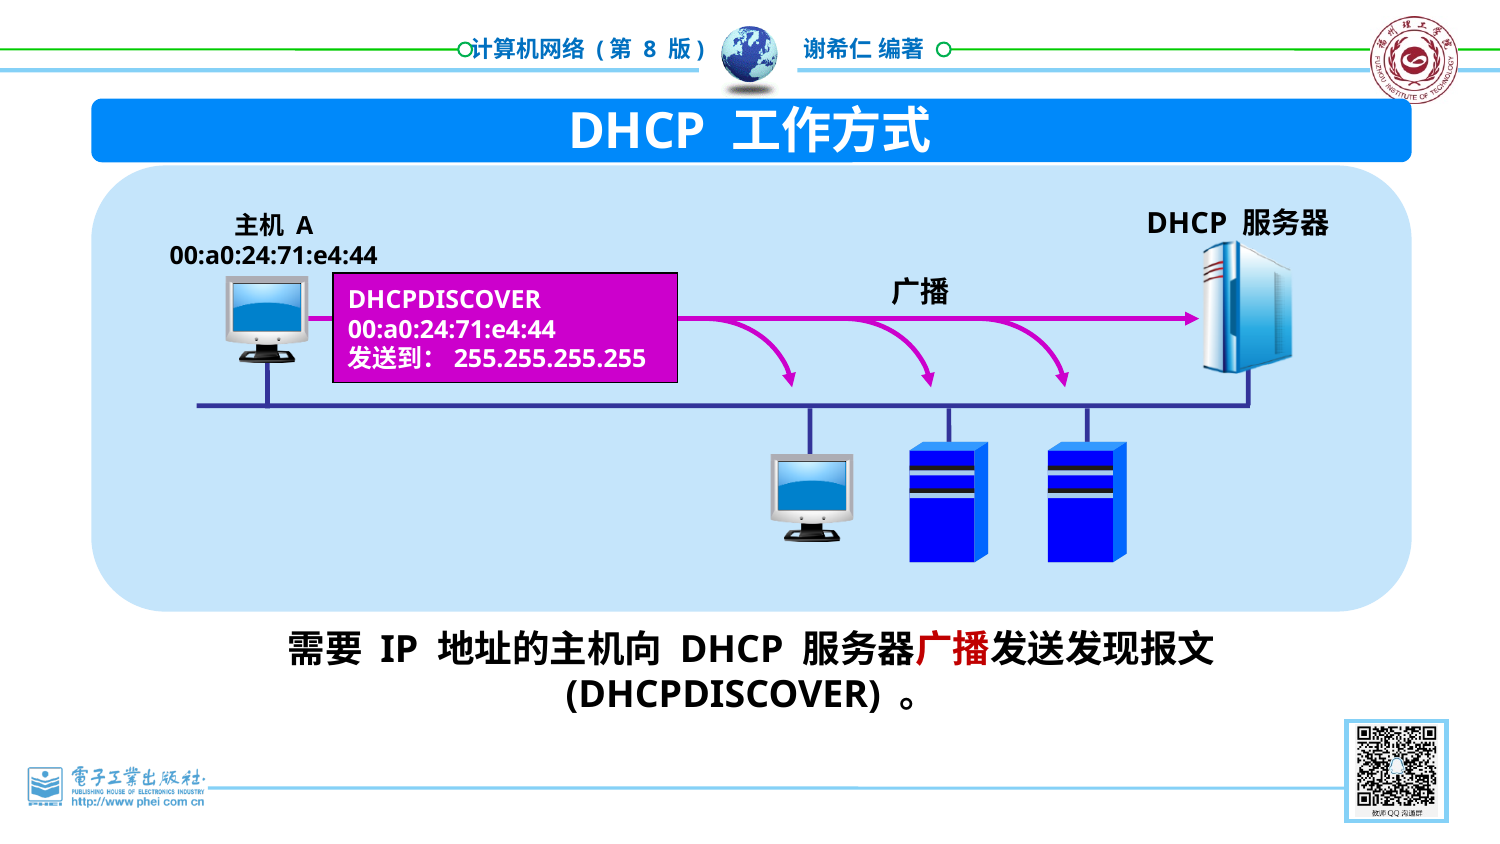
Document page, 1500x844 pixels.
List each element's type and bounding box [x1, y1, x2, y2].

text_box [89, 91, 1414, 614]
picture [765, 450, 859, 544]
picture [1355, 724, 1438, 817]
picture [1370, 16, 1458, 104]
picture [23, 764, 208, 809]
picture [220, 271, 314, 366]
picture [719, 24, 779, 91]
text_box [91, 617, 1412, 723]
picture [1198, 239, 1295, 374]
